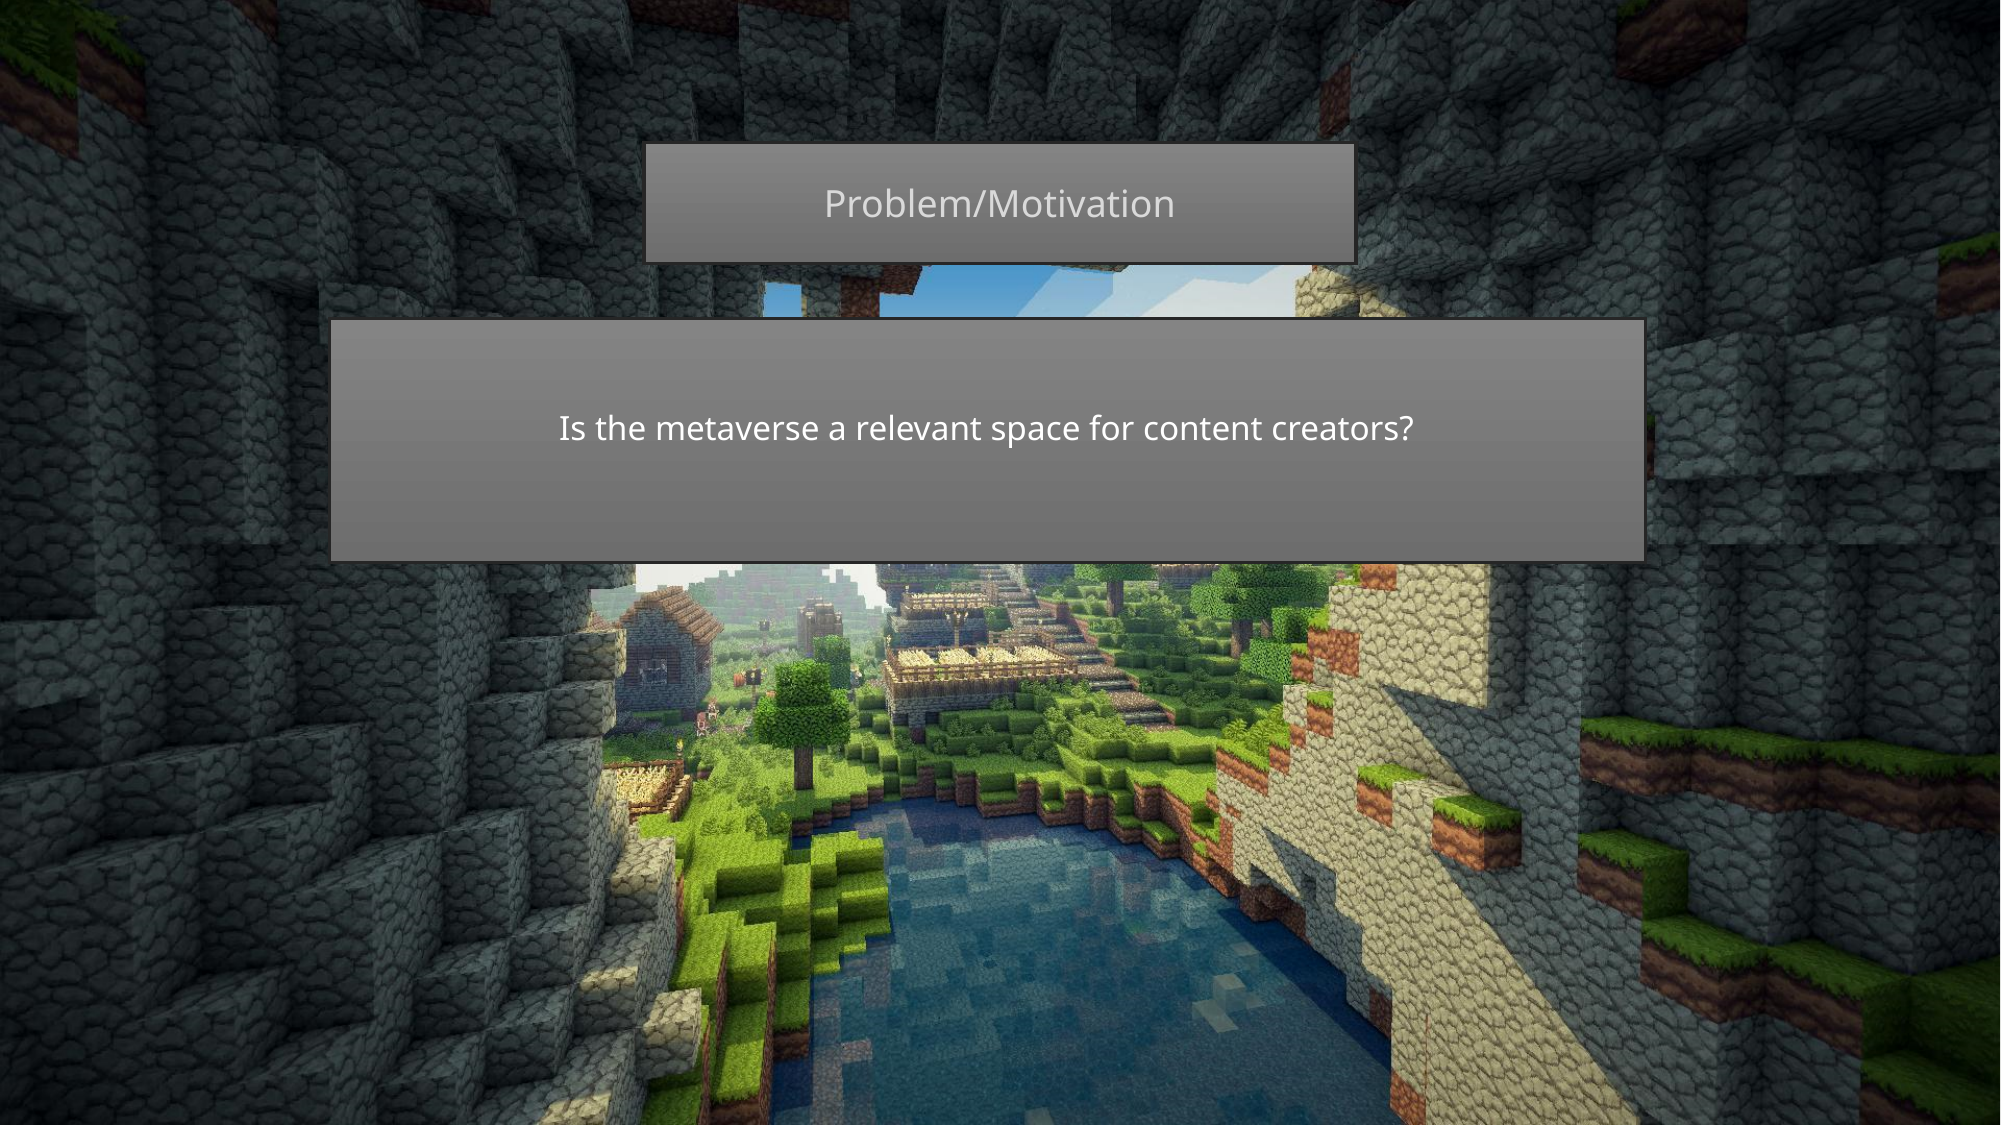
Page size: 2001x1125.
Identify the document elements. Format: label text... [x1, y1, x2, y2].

text_box Is the metaverse a relevant space for content creators? [411, 379, 1563, 455]
text_box [328, 318, 1646, 564]
text_box [643, 142, 1357, 264]
picture [0, 0, 2001, 1125]
text_box Problem/Motivation [808, 172, 1192, 233]
